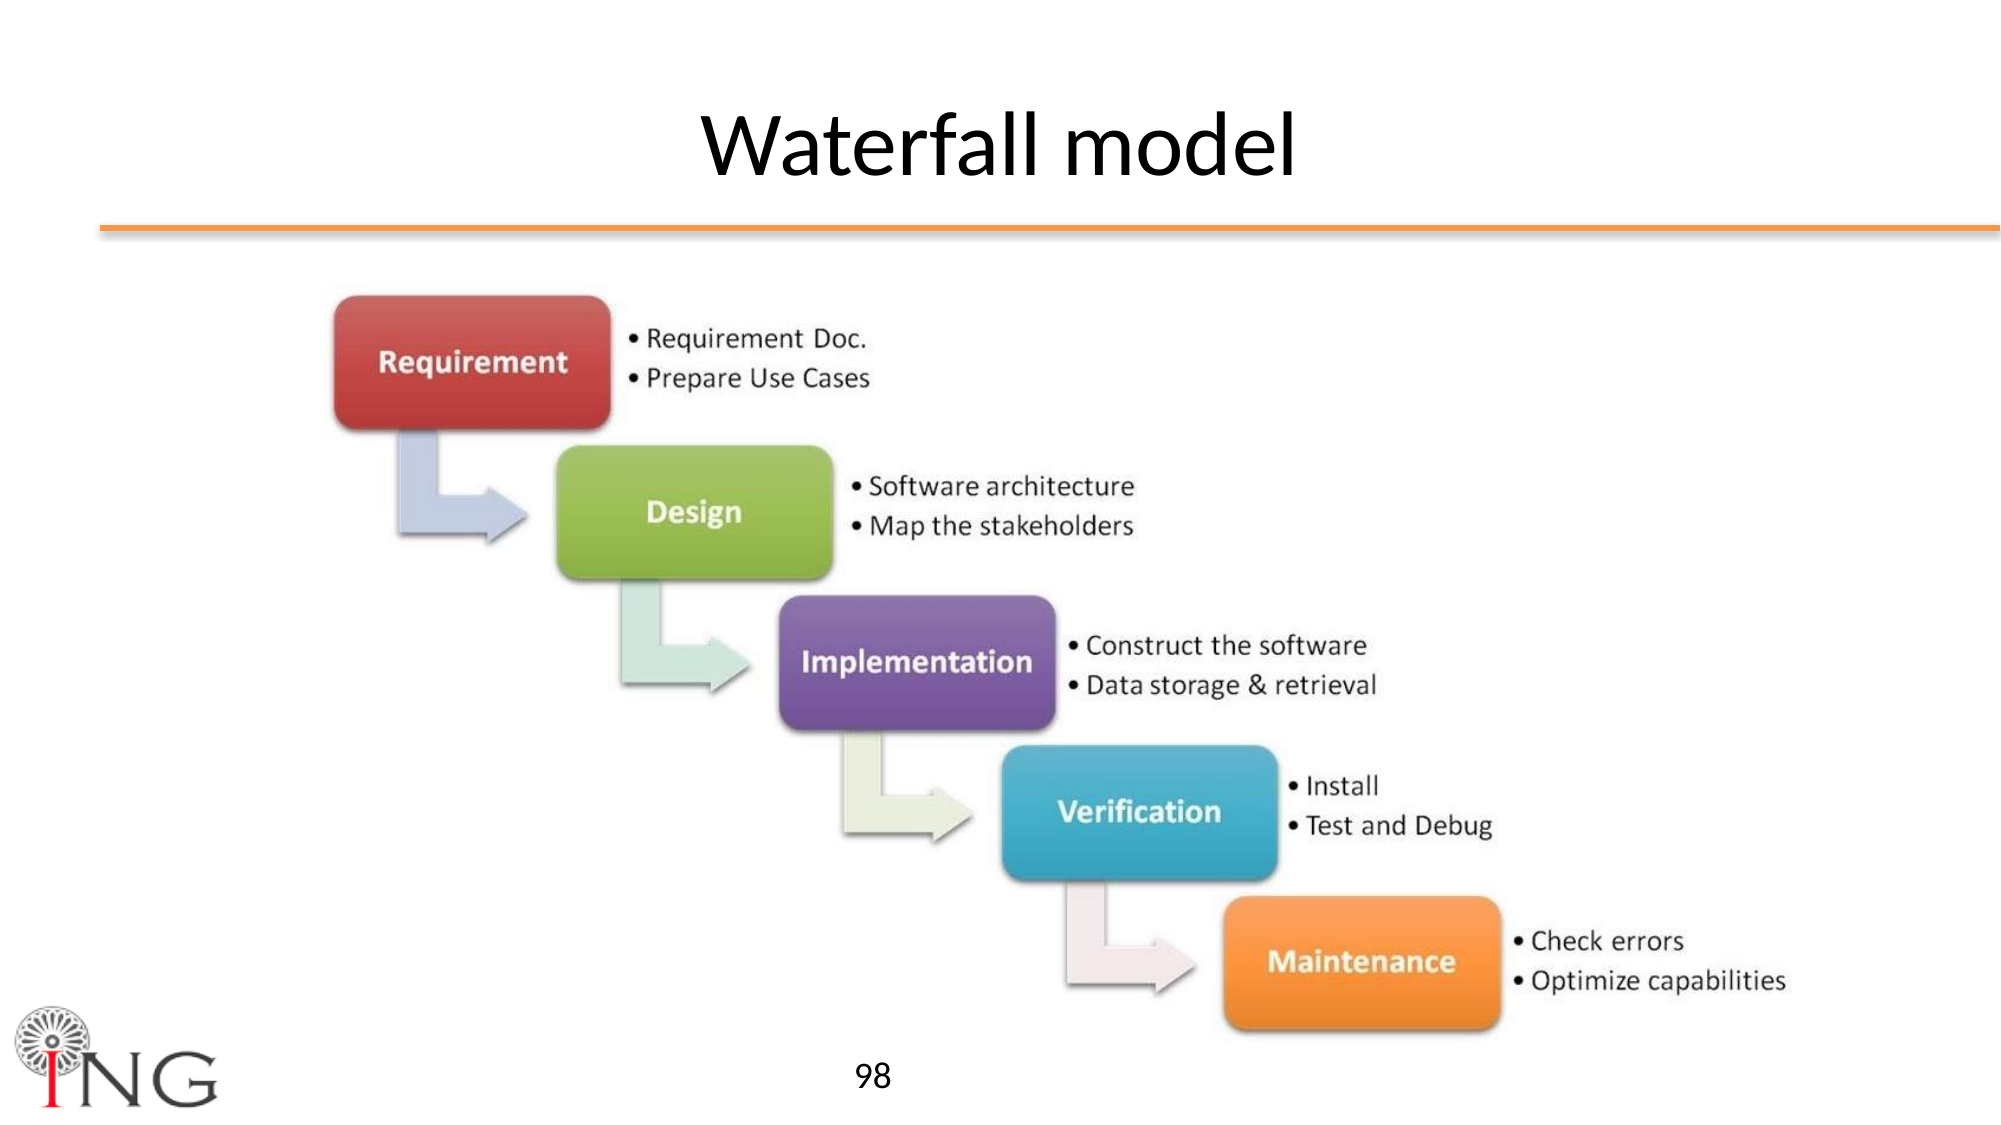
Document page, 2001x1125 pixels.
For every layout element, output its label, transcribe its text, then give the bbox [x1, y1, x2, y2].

title Waterfall model [99, 45, 1900, 233]
picture [0, 987, 244, 1125]
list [324, 285, 1796, 1044]
slide_number 98 [839, 1043, 1900, 1104]
